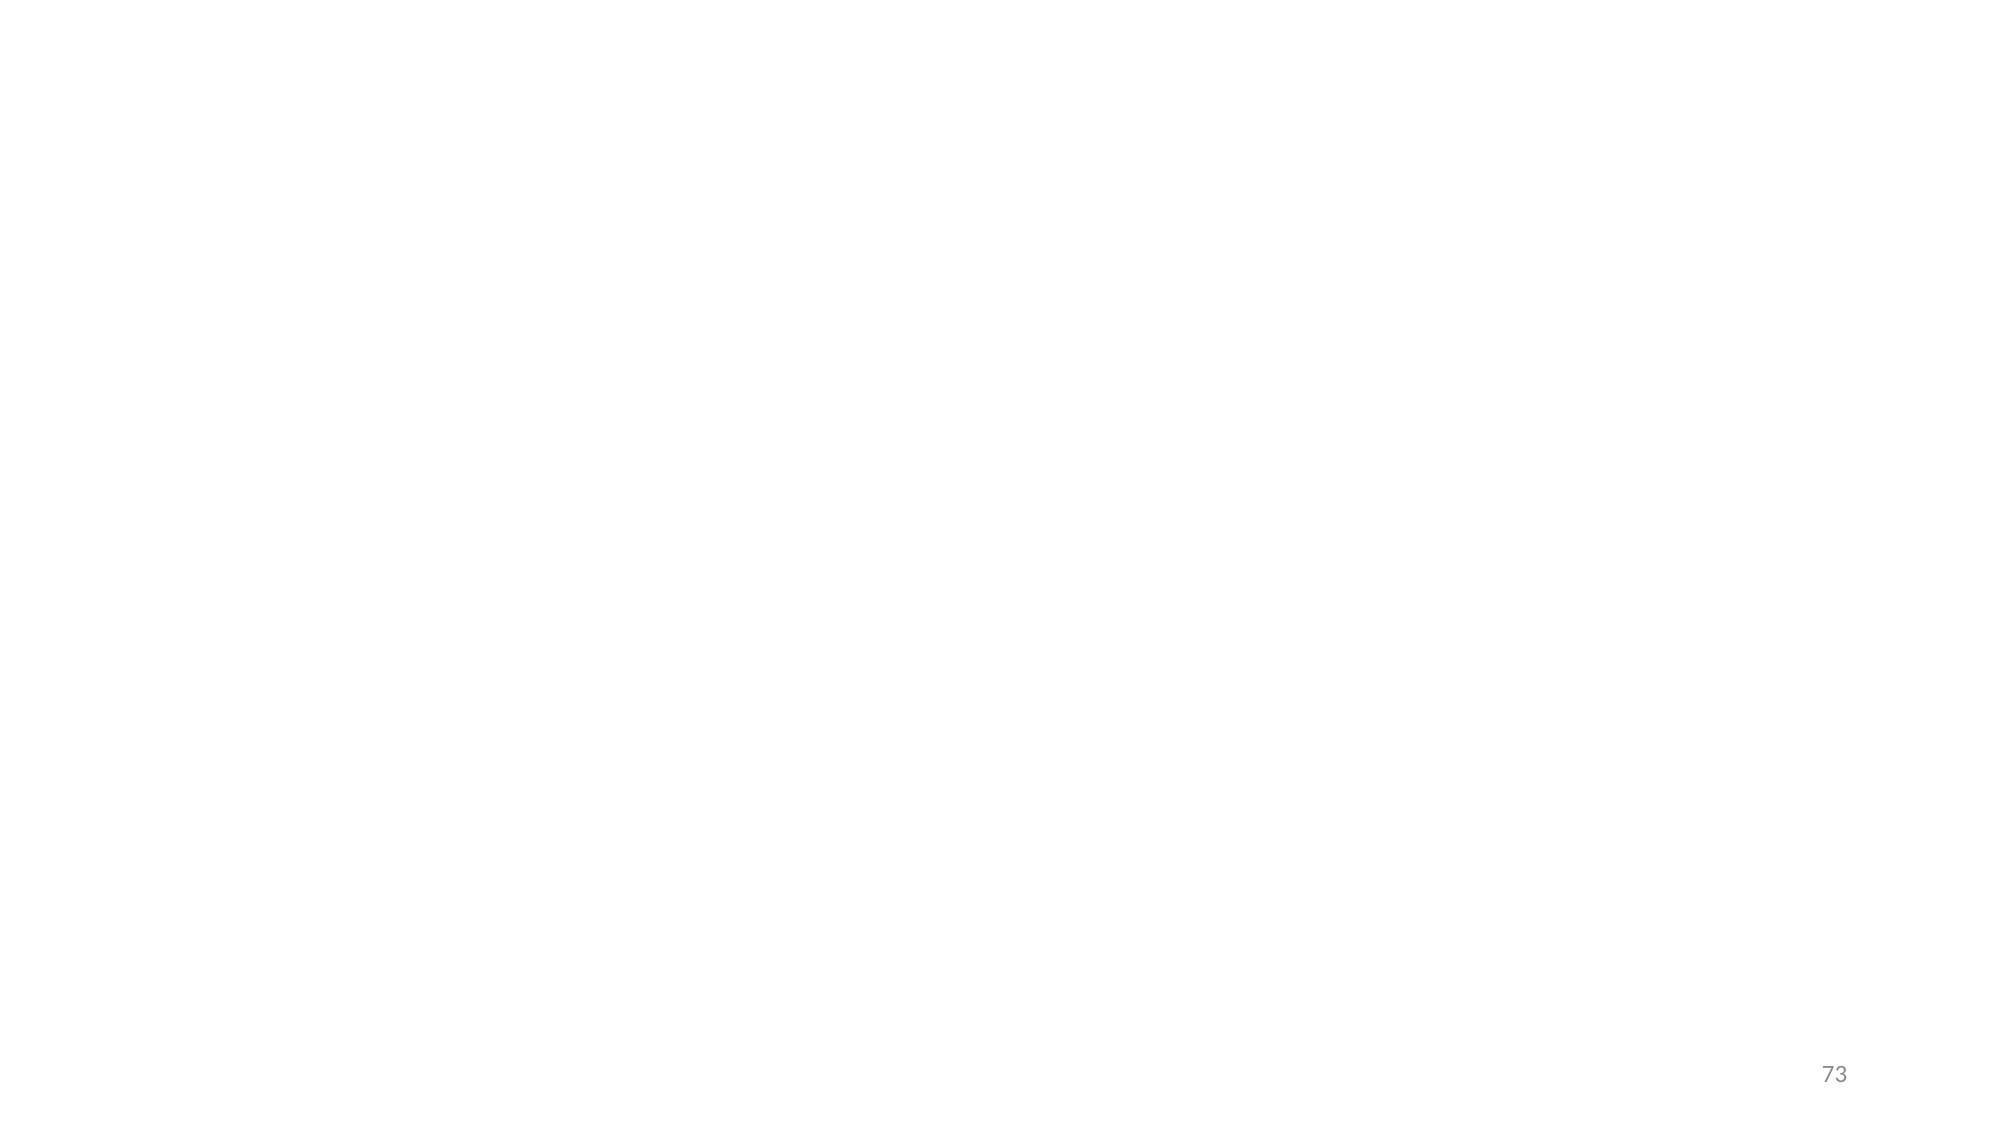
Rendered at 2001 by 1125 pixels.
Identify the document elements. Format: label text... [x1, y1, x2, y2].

slide_number 73 [1412, 1042, 1863, 1103]
